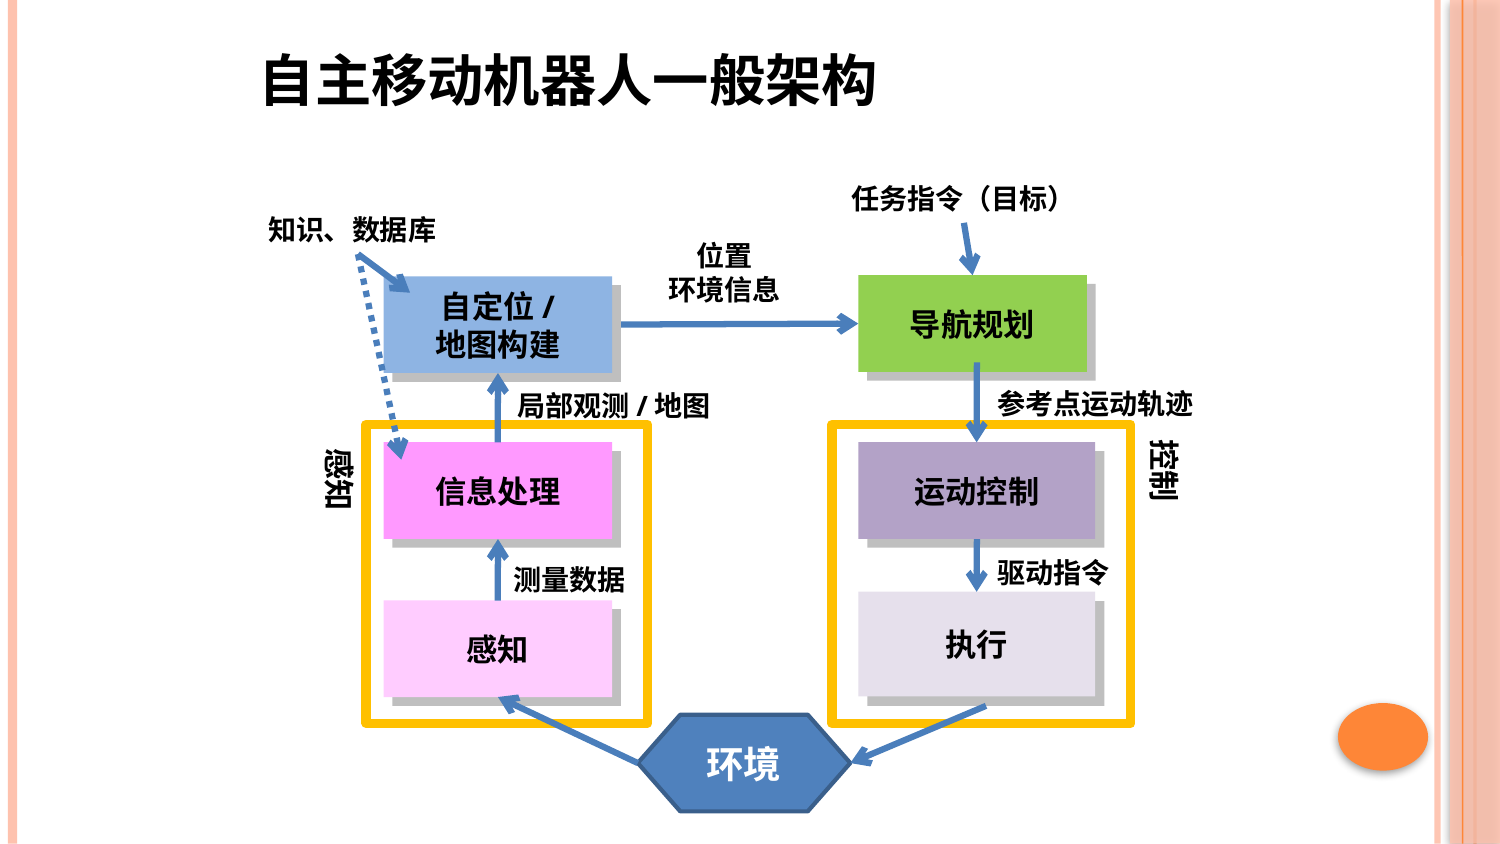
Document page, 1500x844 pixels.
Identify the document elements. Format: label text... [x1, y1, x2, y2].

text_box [251, 173, 1211, 812]
title 自主移动机器人一般架构 [243, 33, 1163, 121]
